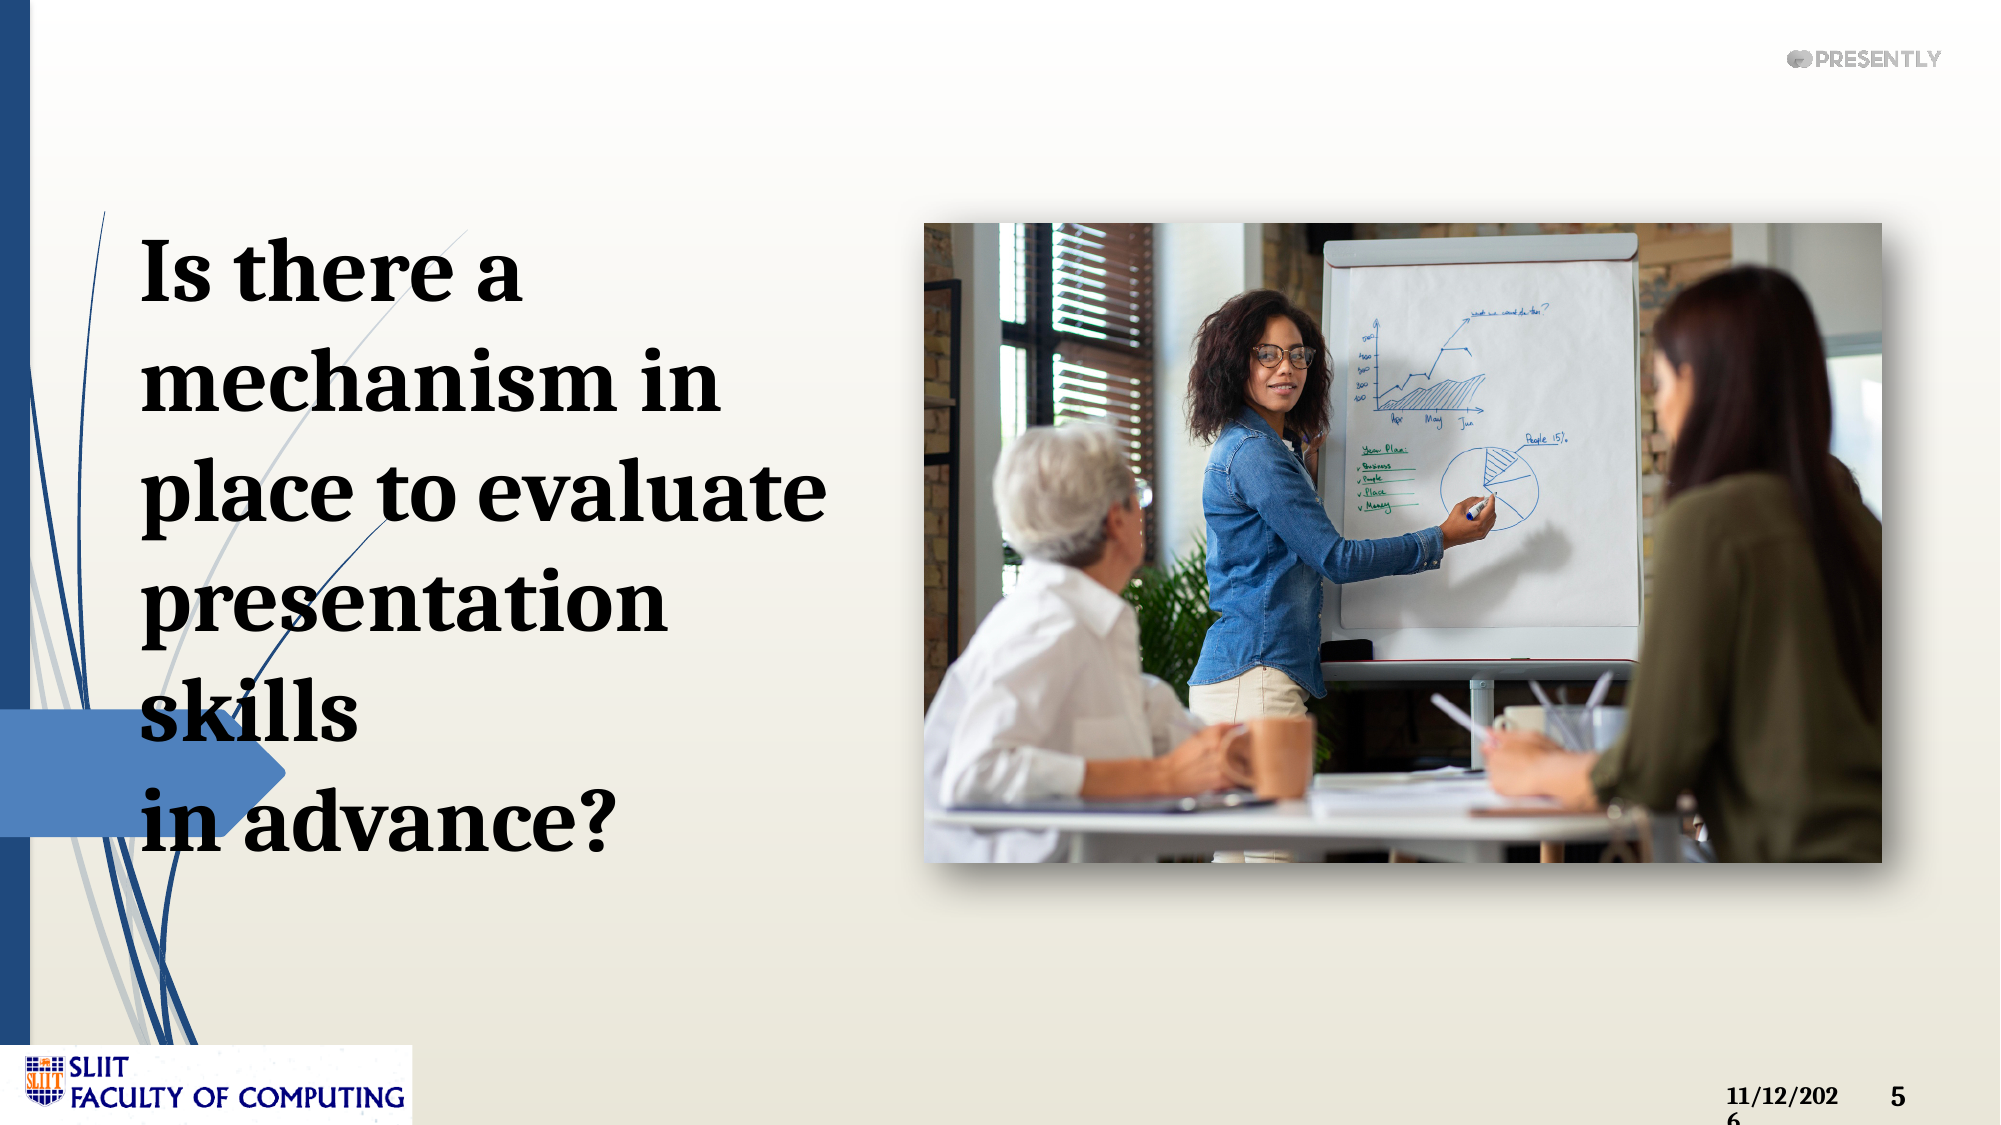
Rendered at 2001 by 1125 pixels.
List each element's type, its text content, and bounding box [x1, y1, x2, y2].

picture [0, 1045, 413, 1125]
text_box Is there a mechanism in place to evaluate presentation skills in advance? [124, 202, 888, 877]
picture [924, 223, 1882, 863]
picture [1742, 0, 1986, 180]
